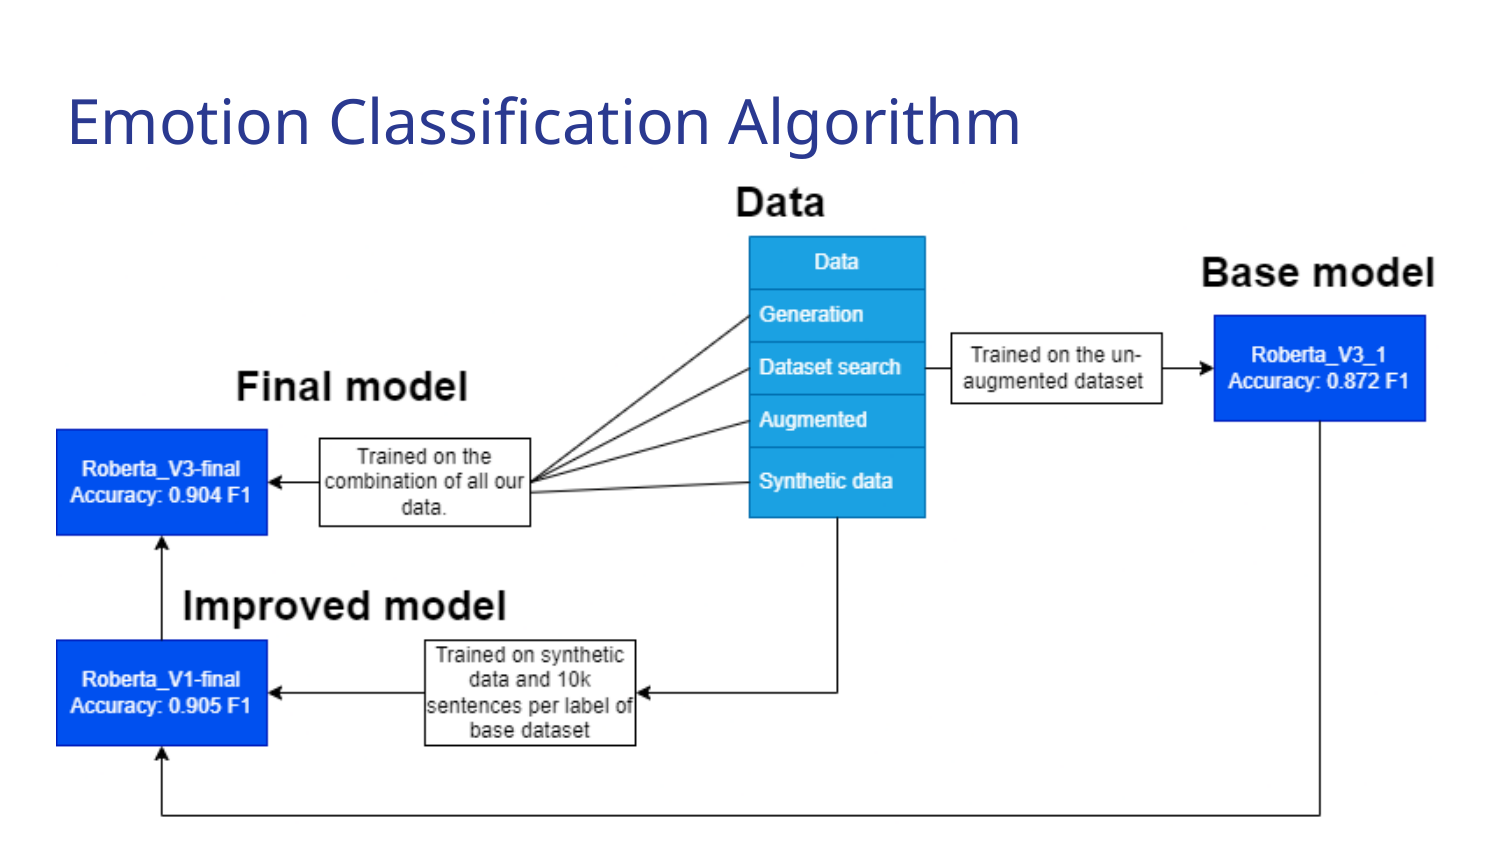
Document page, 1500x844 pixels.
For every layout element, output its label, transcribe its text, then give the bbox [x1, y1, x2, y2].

picture [56, 166, 1444, 832]
title Emotion Classification Algorithm [51, 67, 1449, 167]
